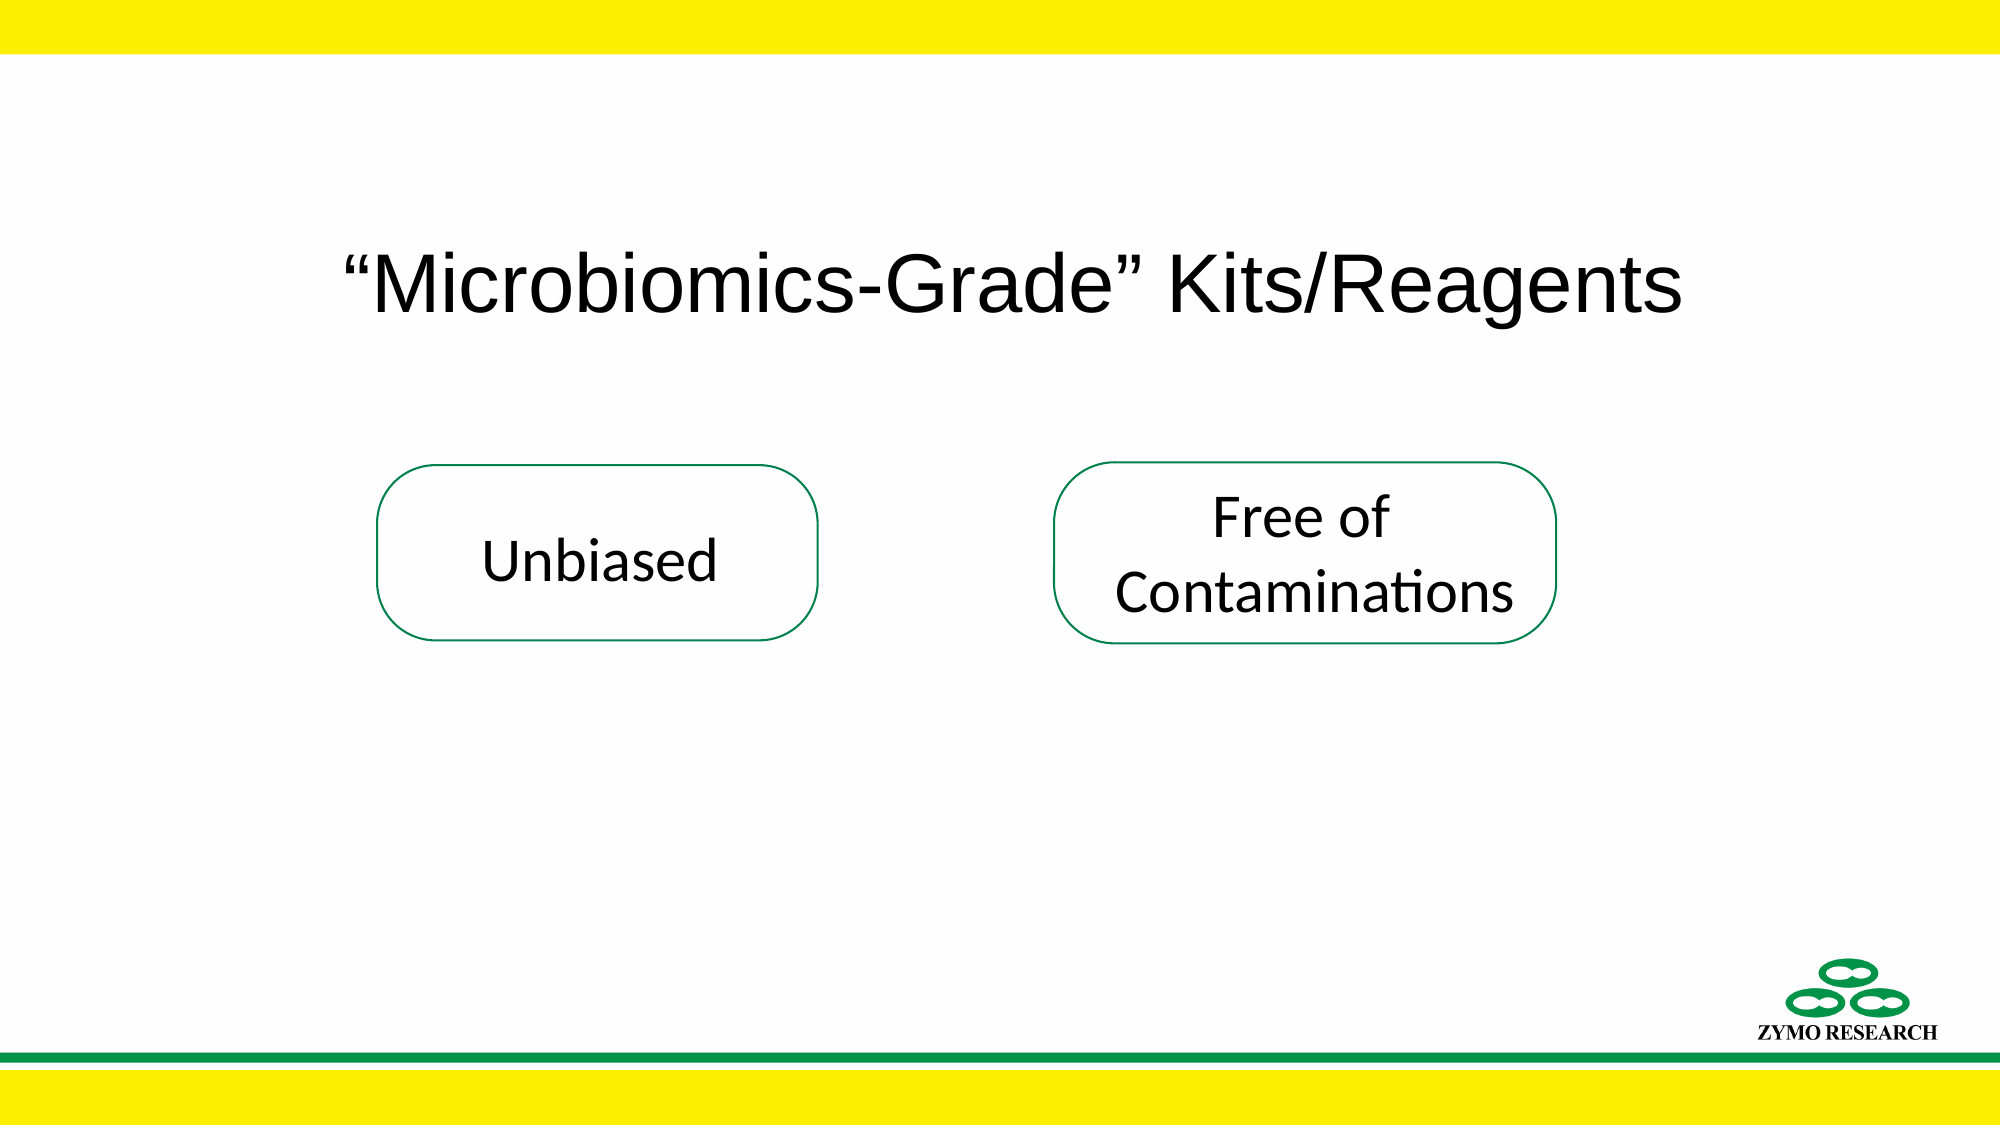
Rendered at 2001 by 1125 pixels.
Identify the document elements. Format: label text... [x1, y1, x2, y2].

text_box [1054, 462, 1557, 644]
title “Microbiomics-Grade” Kits/Reagents [328, 233, 1744, 358]
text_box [377, 465, 818, 641]
picture [0, 0, 2000, 1125]
